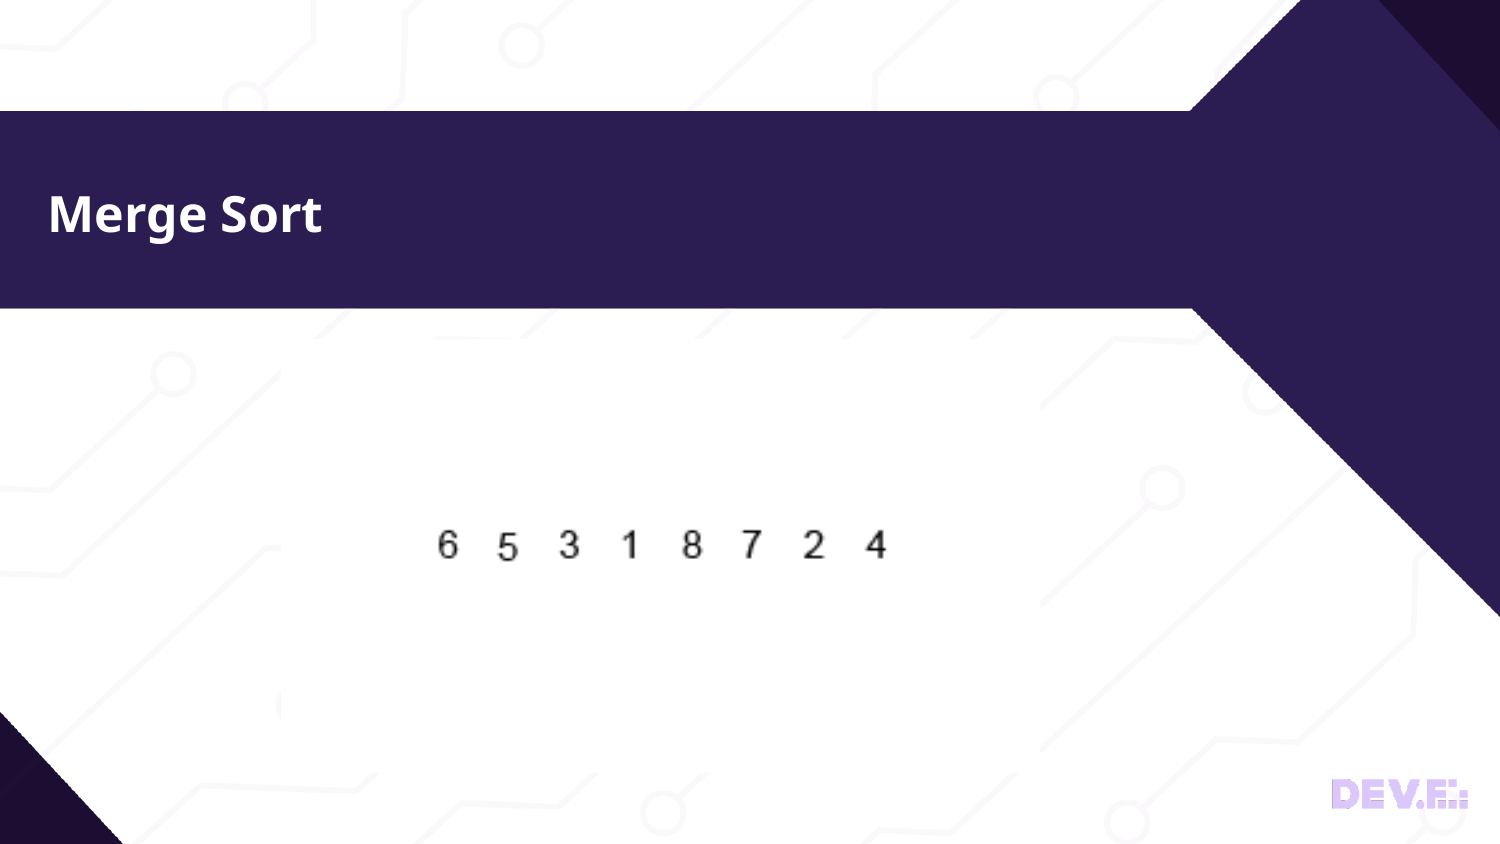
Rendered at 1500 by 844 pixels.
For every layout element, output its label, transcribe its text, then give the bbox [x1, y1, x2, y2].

title Merge Sort [32, 163, 1310, 263]
picture [0, 0, 1500, 844]
